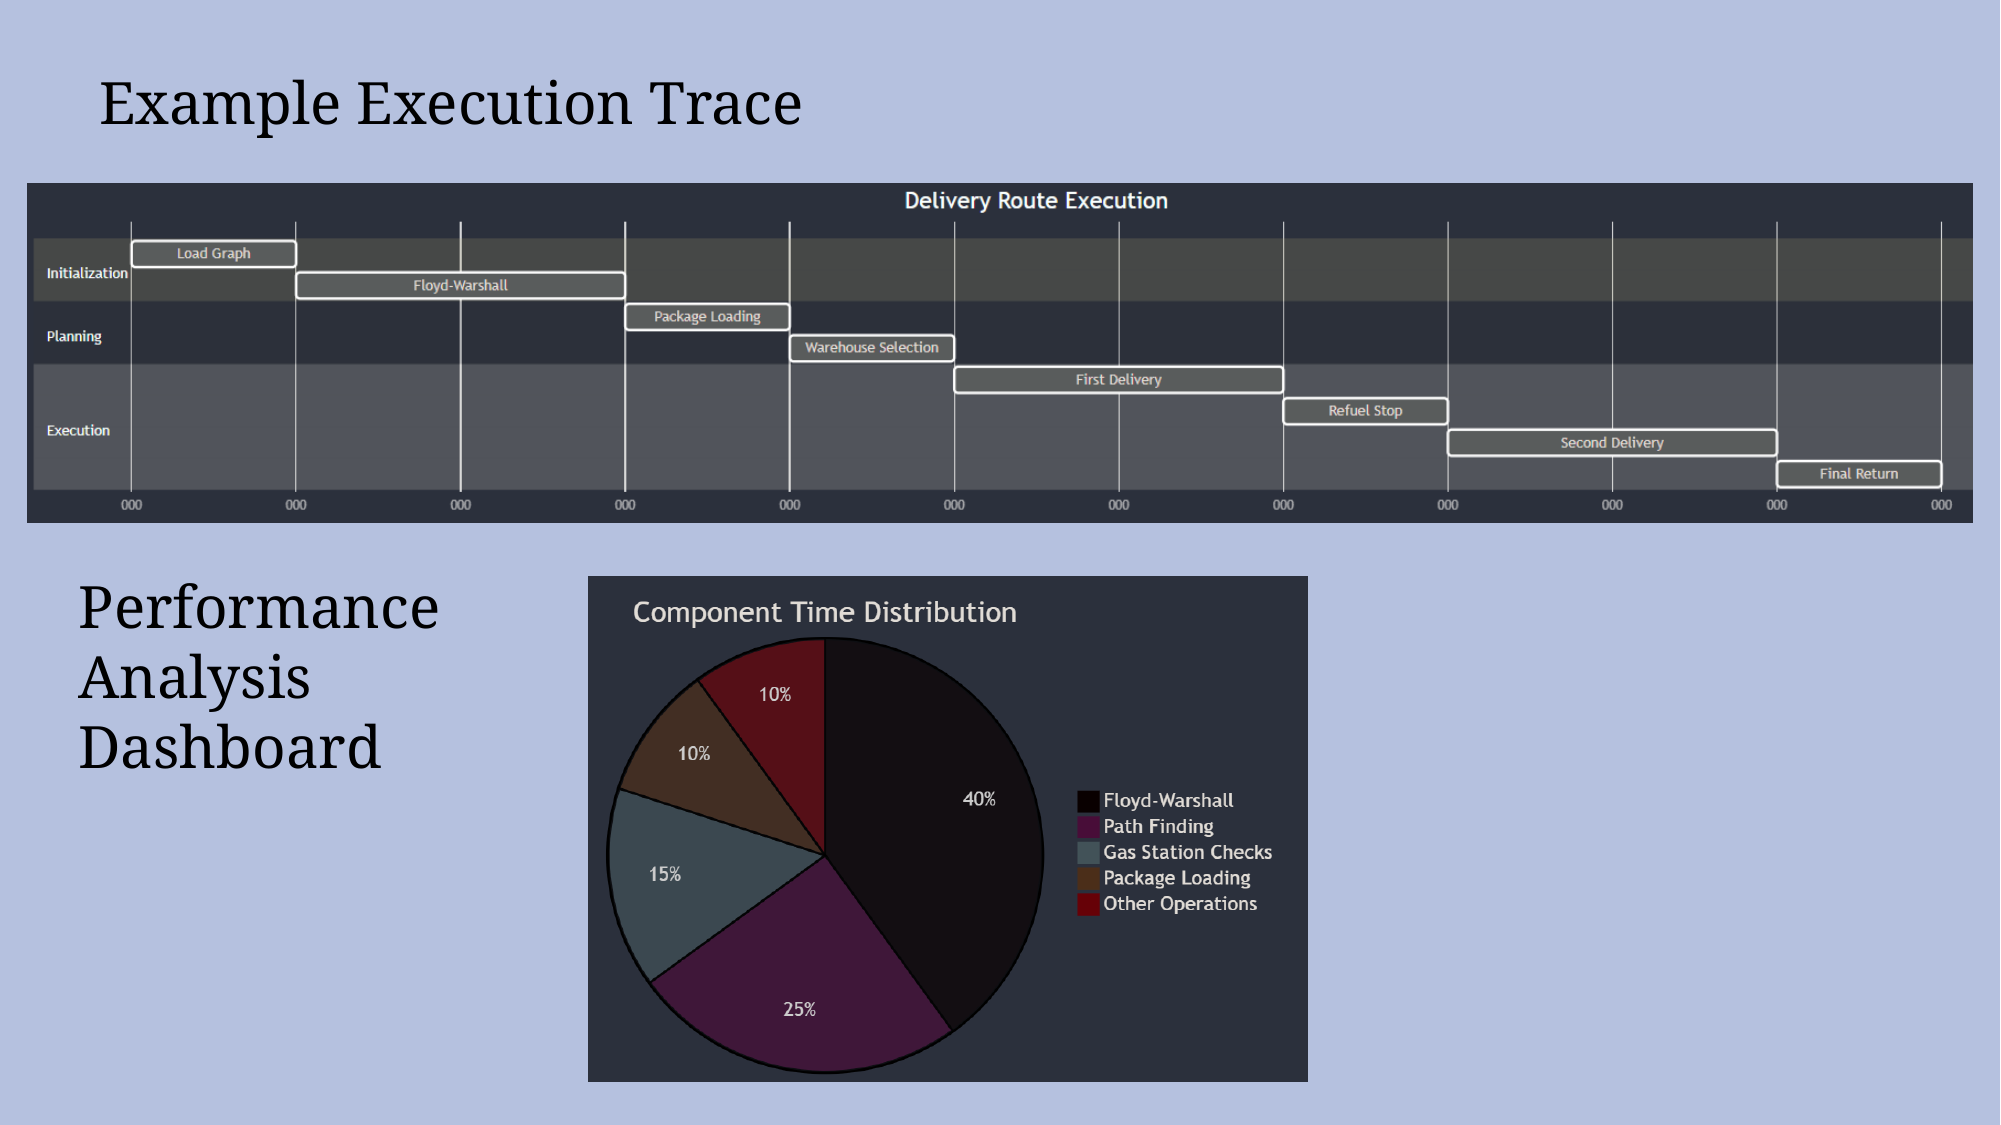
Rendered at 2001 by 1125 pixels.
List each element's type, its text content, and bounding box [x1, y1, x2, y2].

text_box Performance Analysis Dashboard [64, 562, 521, 788]
picture [588, 576, 1308, 1082]
picture [27, 183, 1973, 523]
text_box Example Execution Trace [84, 58, 1308, 144]
